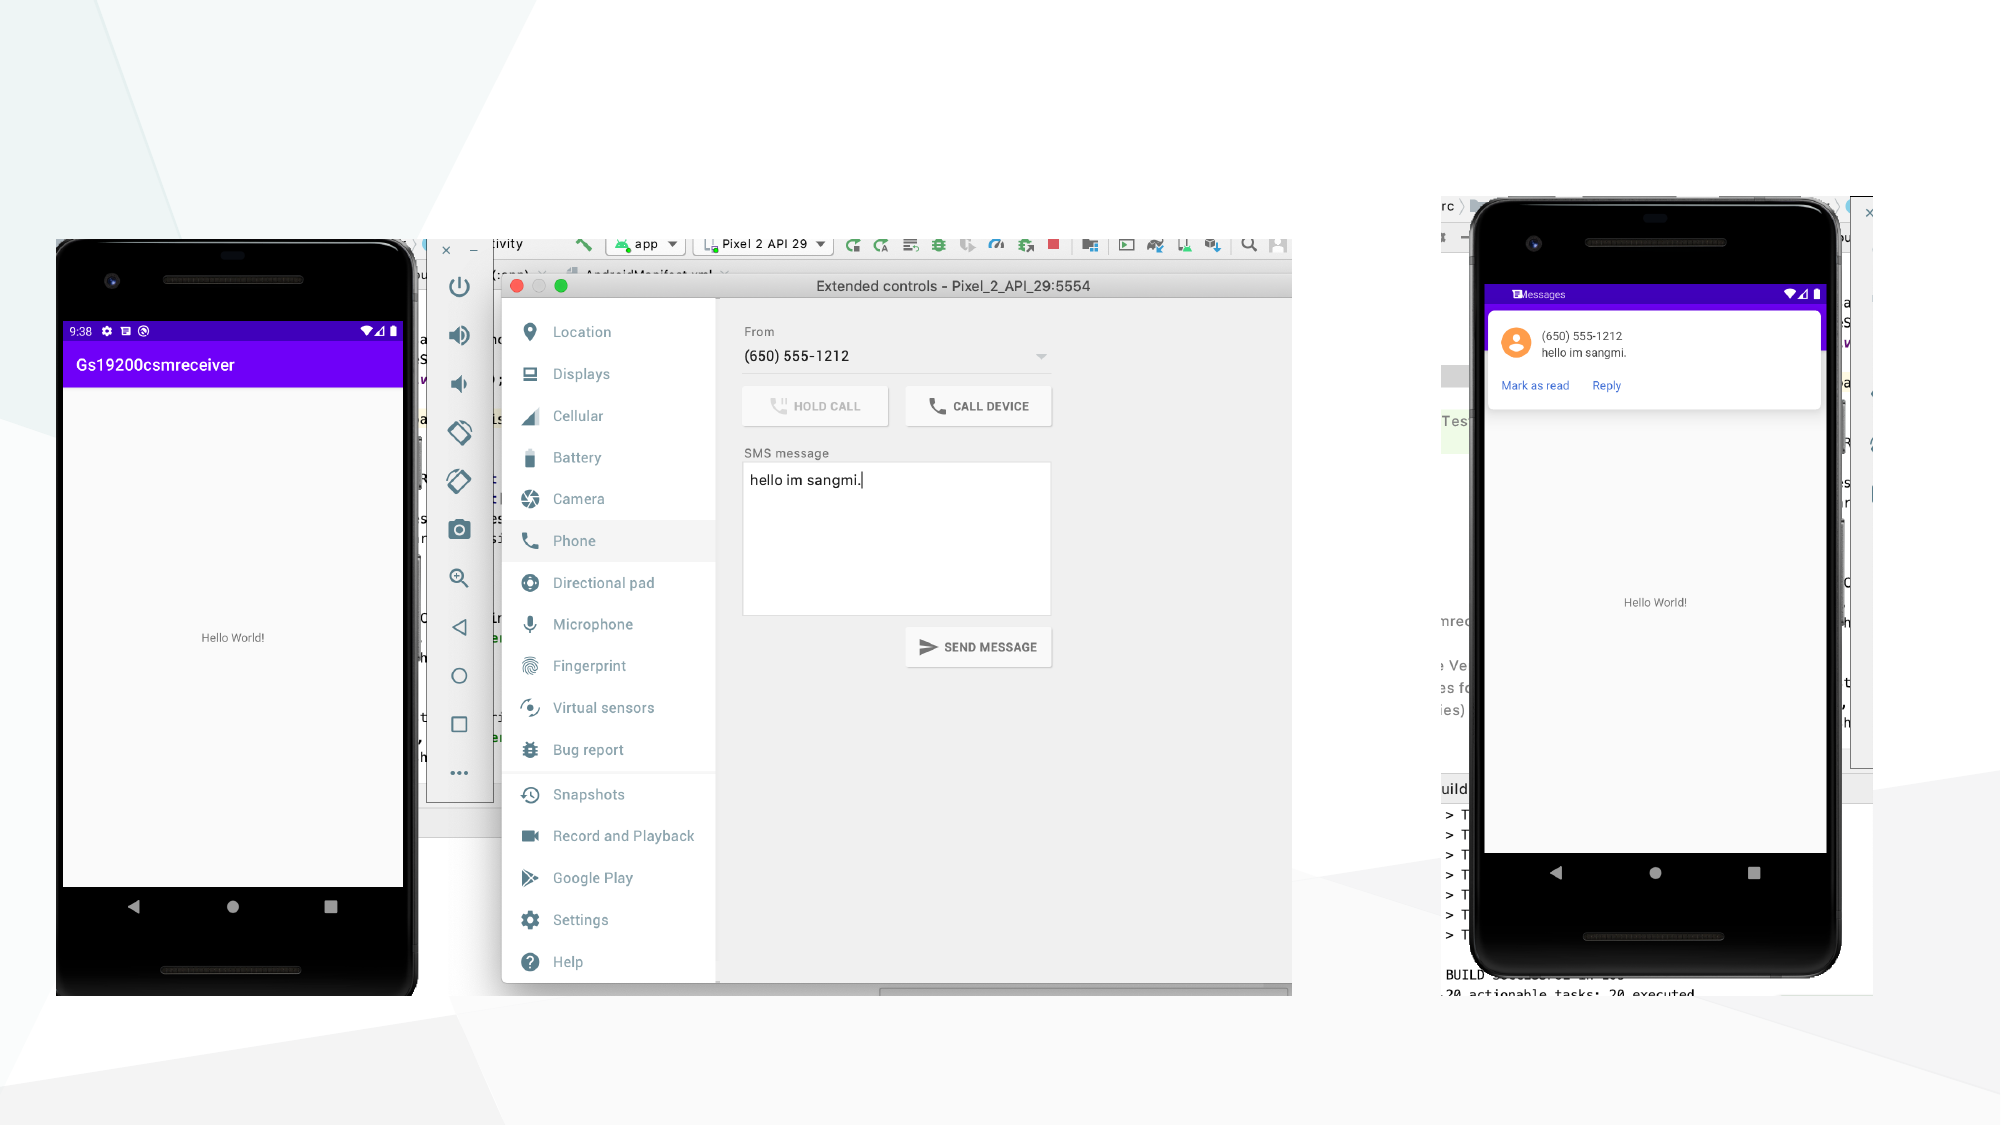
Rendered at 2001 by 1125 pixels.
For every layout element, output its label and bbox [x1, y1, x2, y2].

picture [55, 239, 1292, 996]
picture [1440, 196, 1873, 996]
